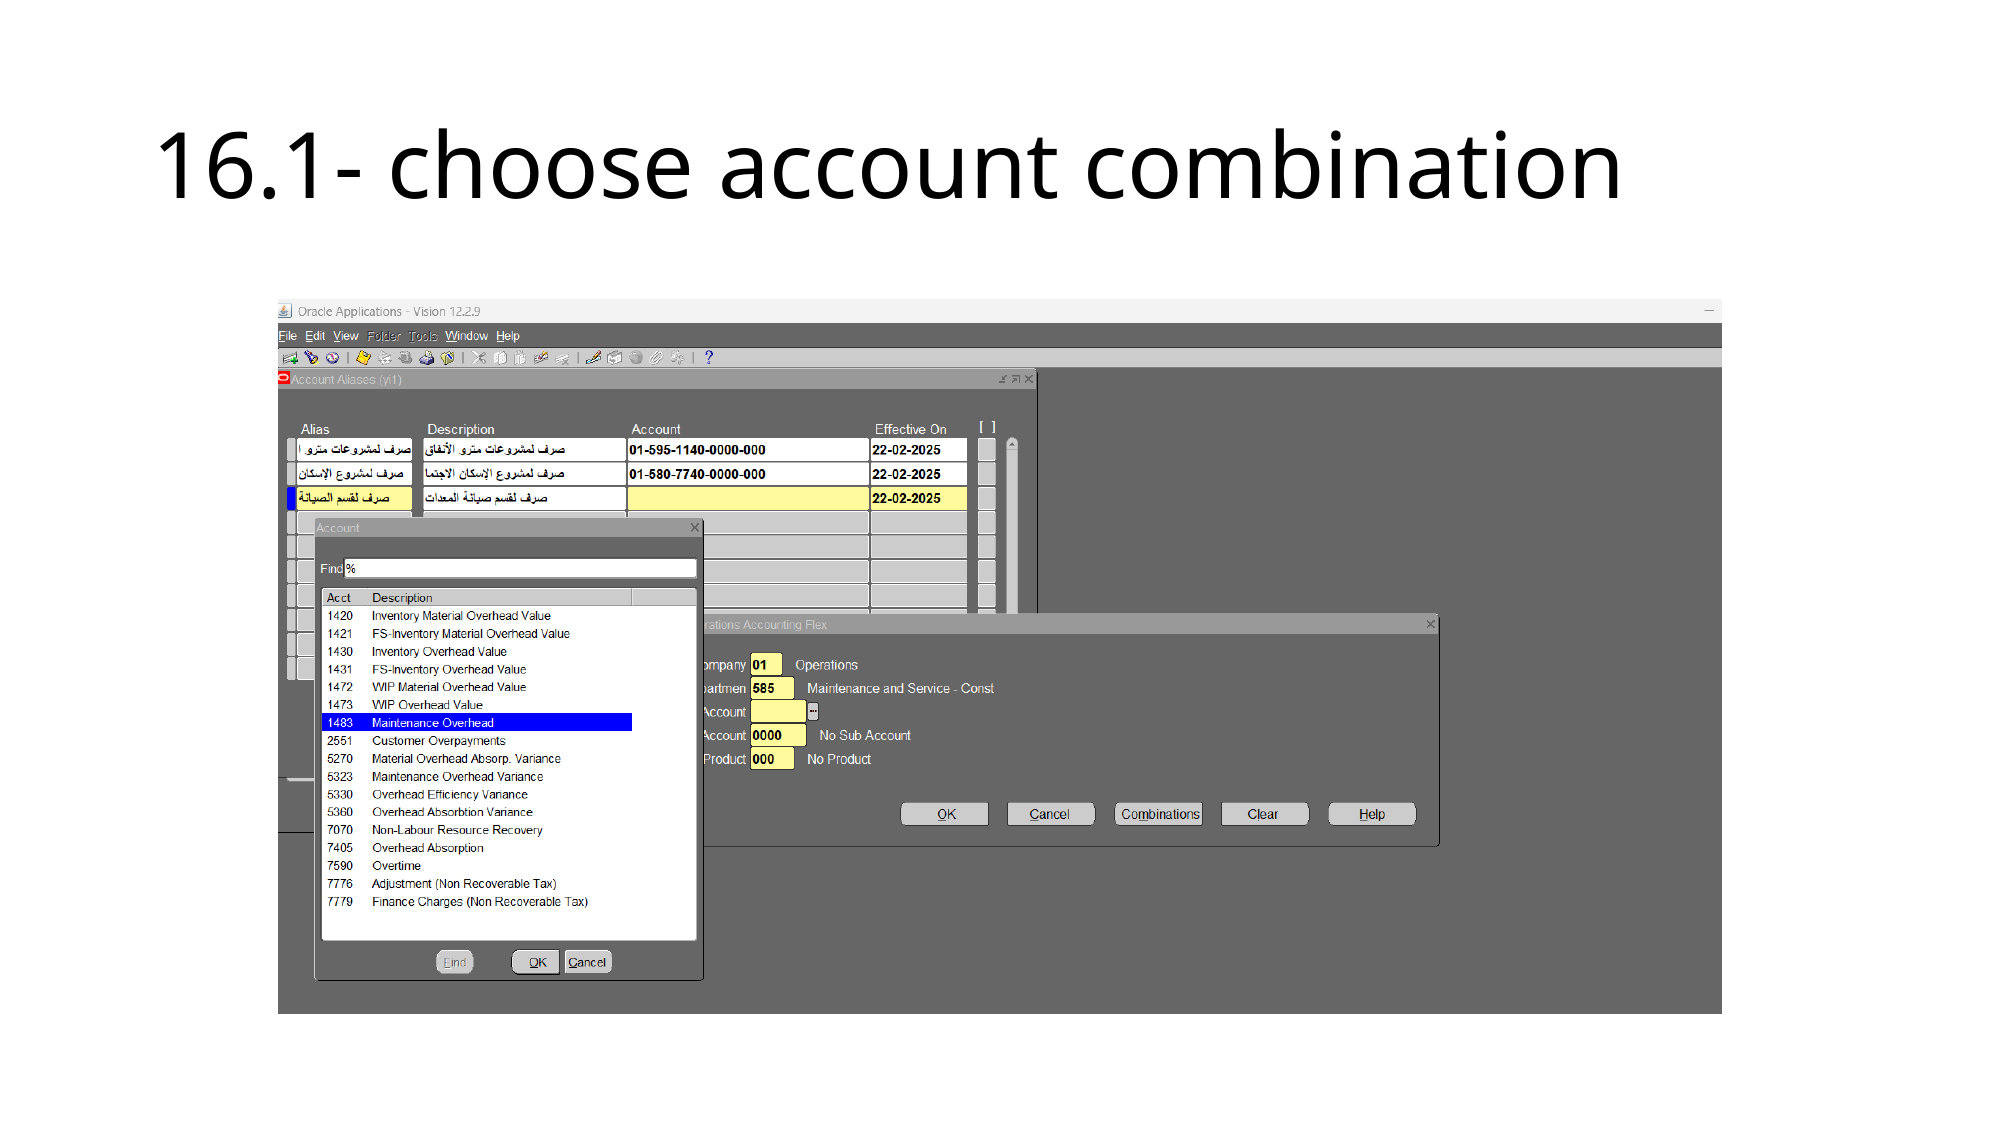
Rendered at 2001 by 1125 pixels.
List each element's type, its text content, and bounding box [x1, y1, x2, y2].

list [277, 299, 1722, 1014]
title 16.1- choose account combination [137, 59, 1863, 278]
